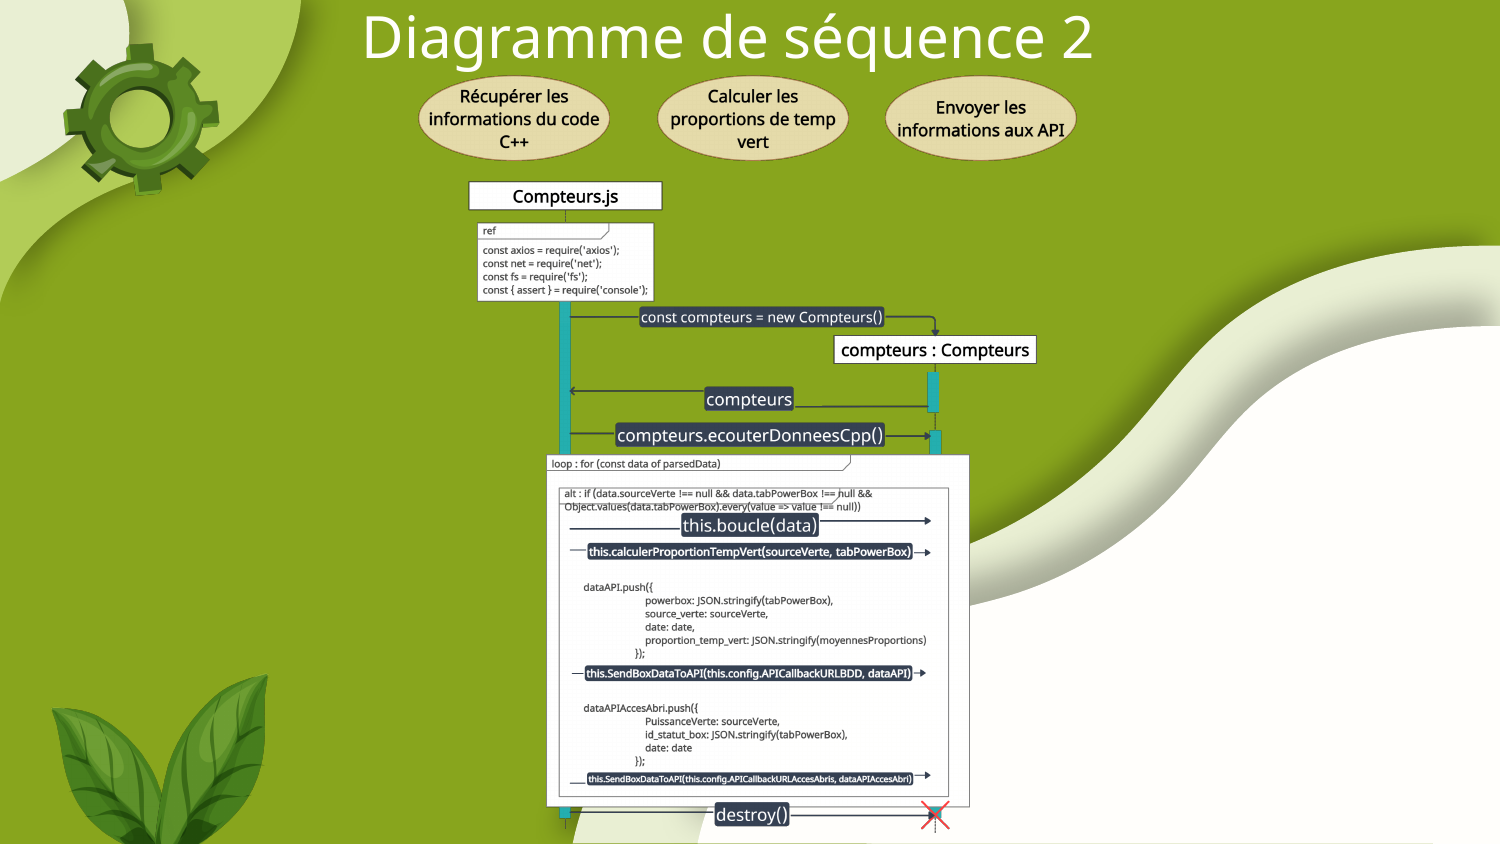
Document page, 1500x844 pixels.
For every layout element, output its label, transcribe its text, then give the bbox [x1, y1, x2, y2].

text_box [10, 659, 327, 844]
picture [22, 0, 257, 236]
picture [408, 65, 1088, 844]
title Diagramme de séquence 2 [346, 0, 1150, 83]
